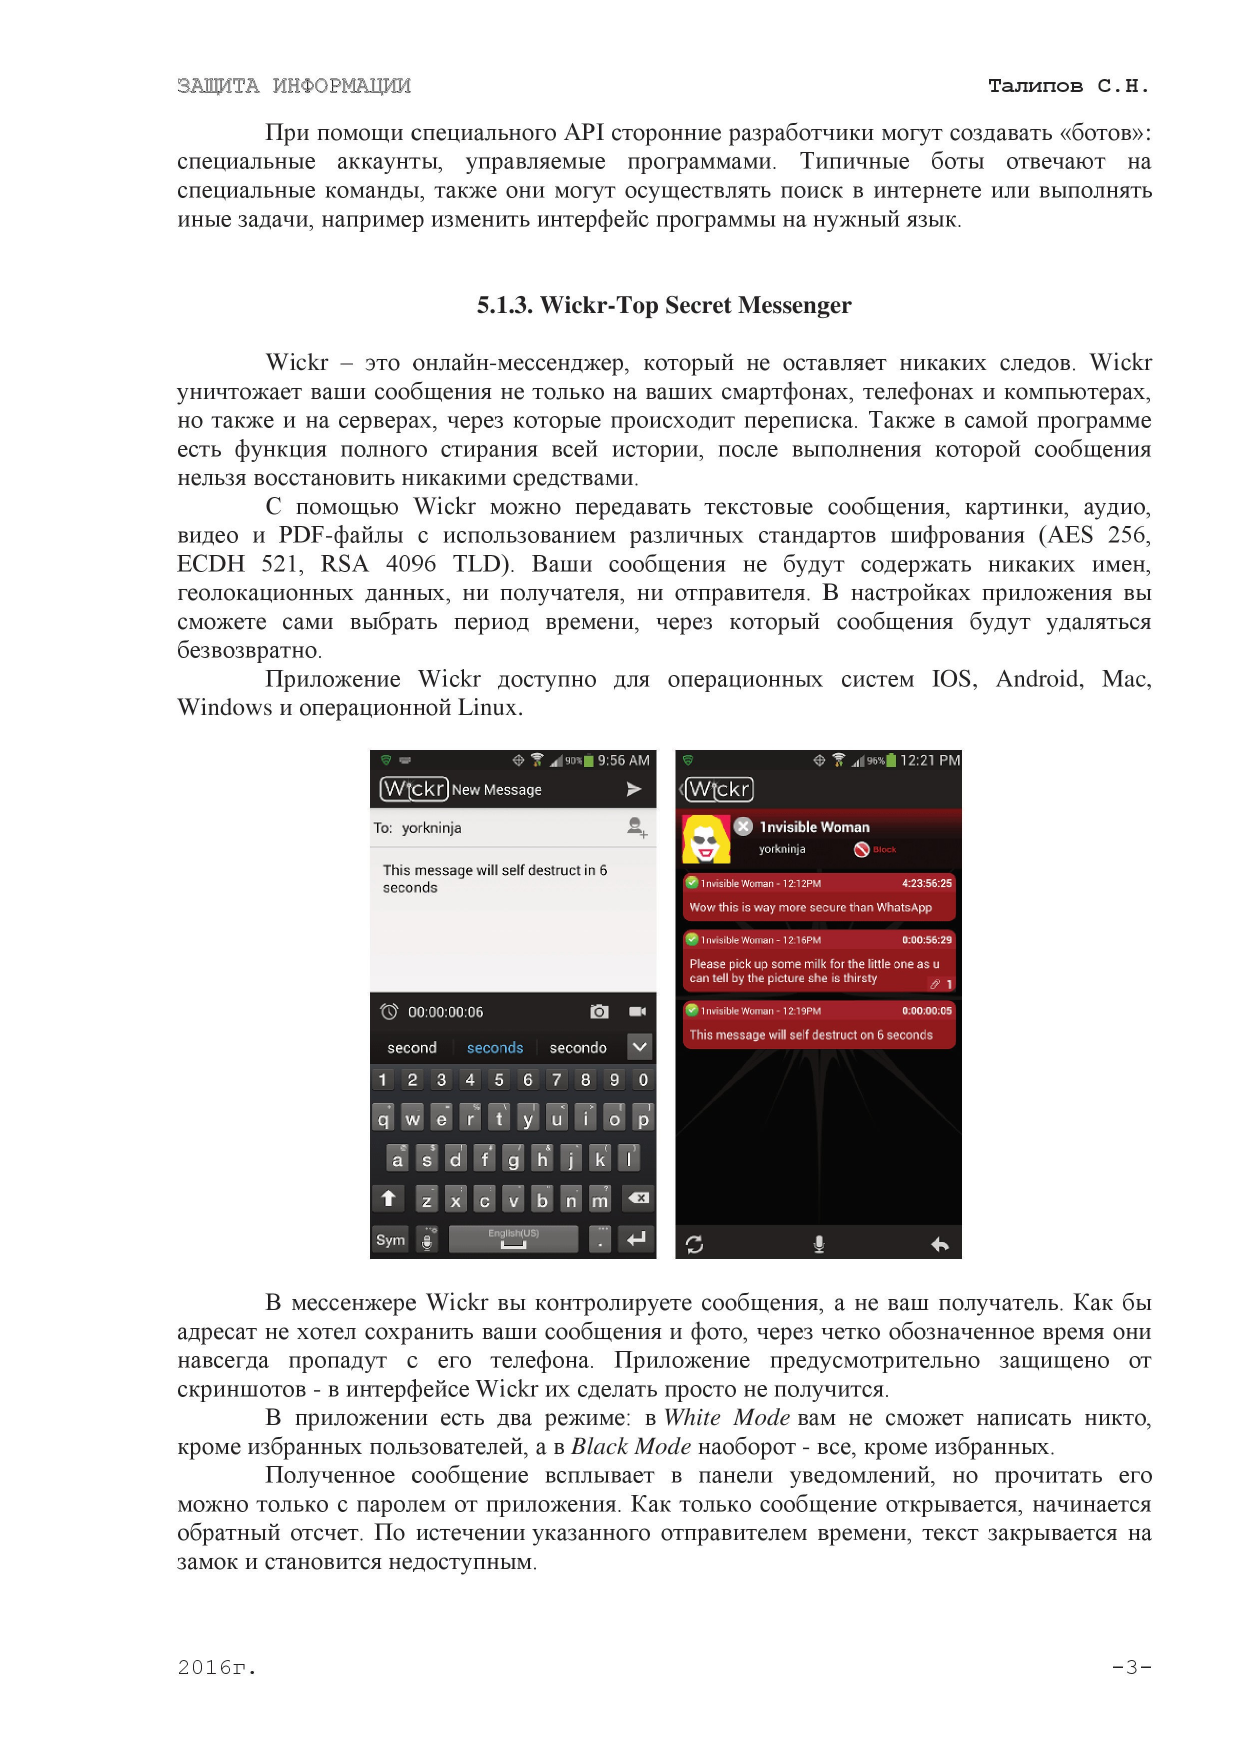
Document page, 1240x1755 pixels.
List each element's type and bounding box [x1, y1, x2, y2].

text_box [0, 0, 1240, 1754]
